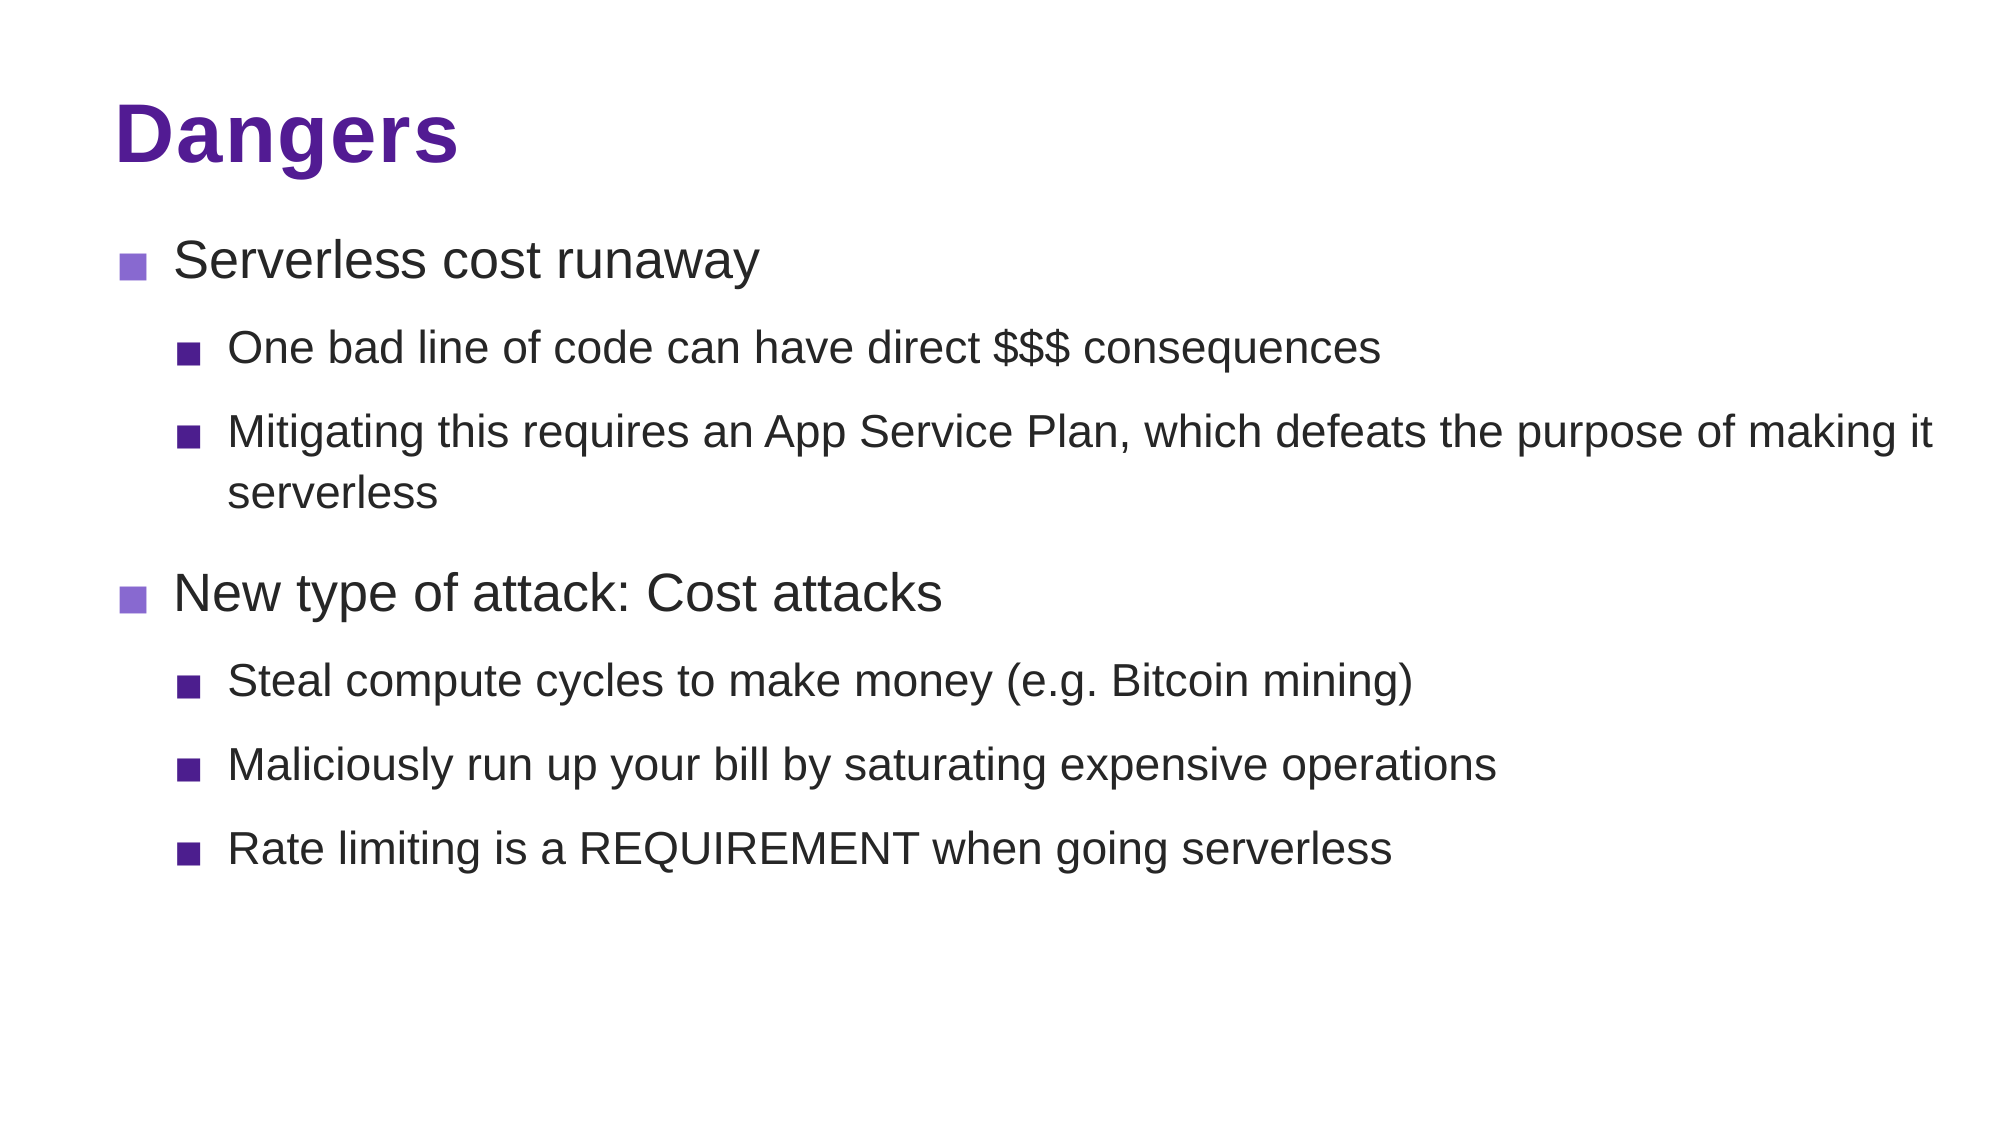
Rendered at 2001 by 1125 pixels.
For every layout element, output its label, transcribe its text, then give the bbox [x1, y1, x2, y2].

title Dangers [99, 59, 1900, 210]
text_box Serverless cost runaway One bad line of code can have direct $$$ consequences Mitigating this requires an App Service Plan, which defeats the purpose of making it serverless New type of attack: Cost attacks Steal compute cycles to make money (e.g. Bitcoin mining) Maliciously run up your bill by saturating expensive operations Rate limiting is a REQUIREMENT when going serverless [99, 210, 1972, 1104]
